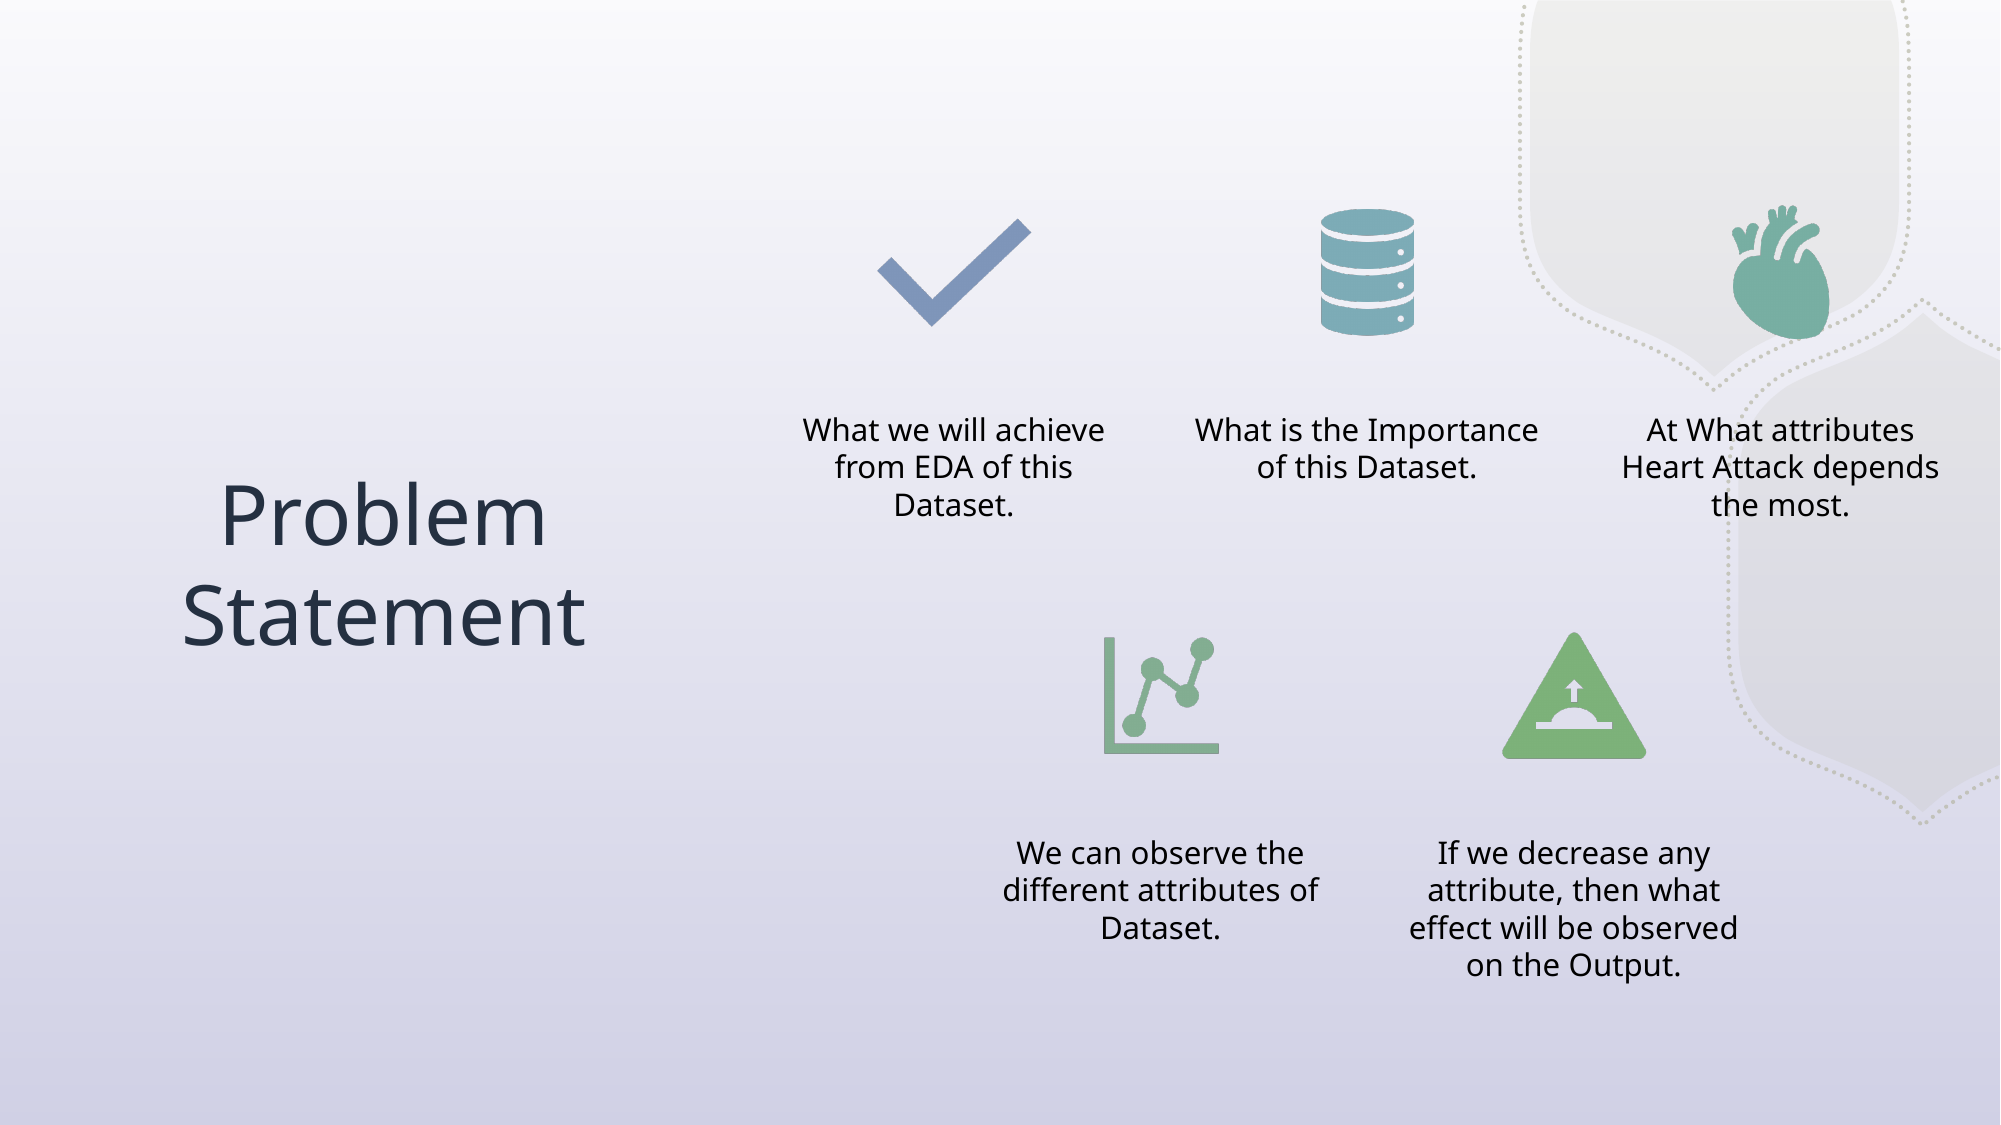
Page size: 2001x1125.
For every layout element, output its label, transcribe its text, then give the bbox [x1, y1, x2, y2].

title Problem Statement [156, 259, 612, 865]
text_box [767, 82, 1967, 1063]
